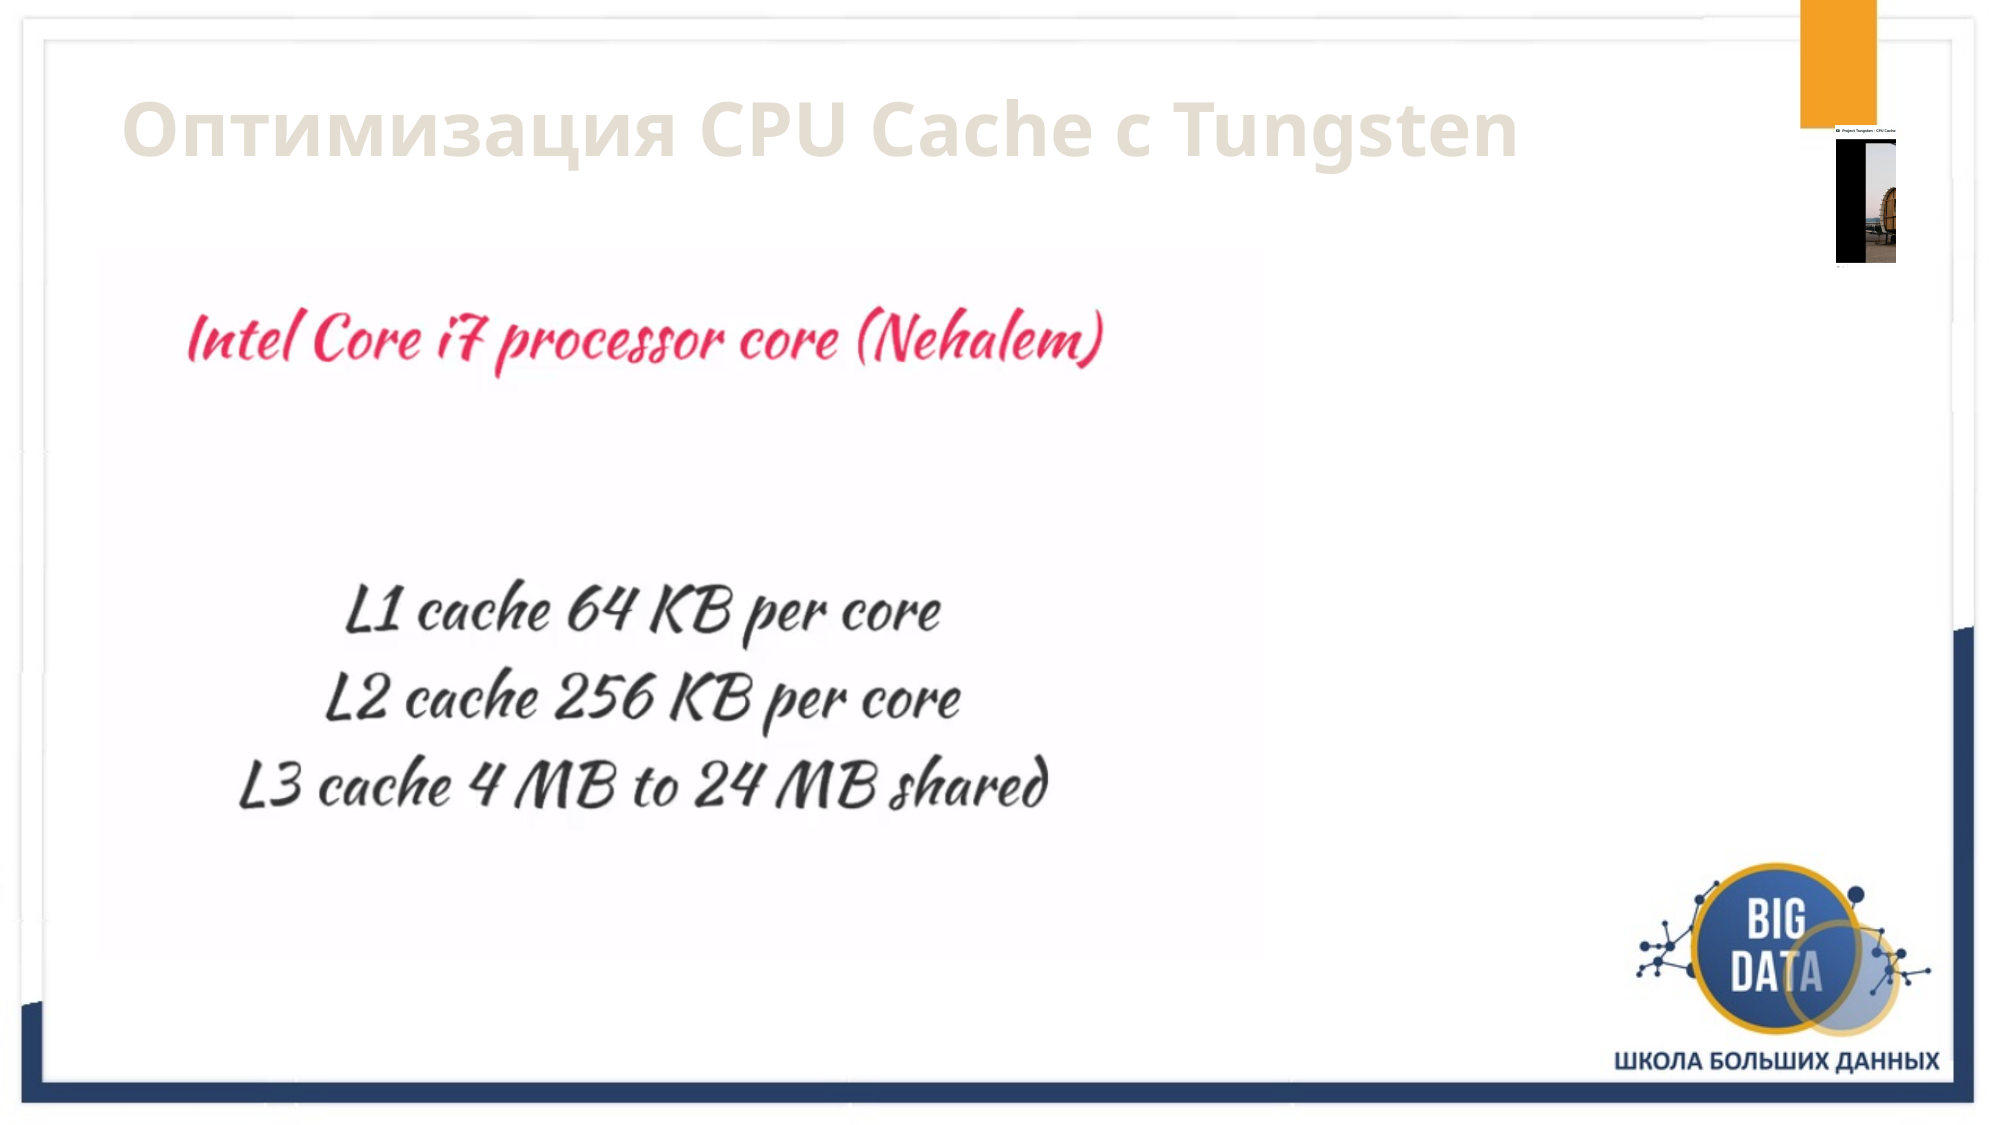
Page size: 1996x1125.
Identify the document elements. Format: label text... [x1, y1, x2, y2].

title Оптимизация CPU Cache с Tungsten [105, 74, 1645, 304]
picture [0, 0, 1996, 1125]
